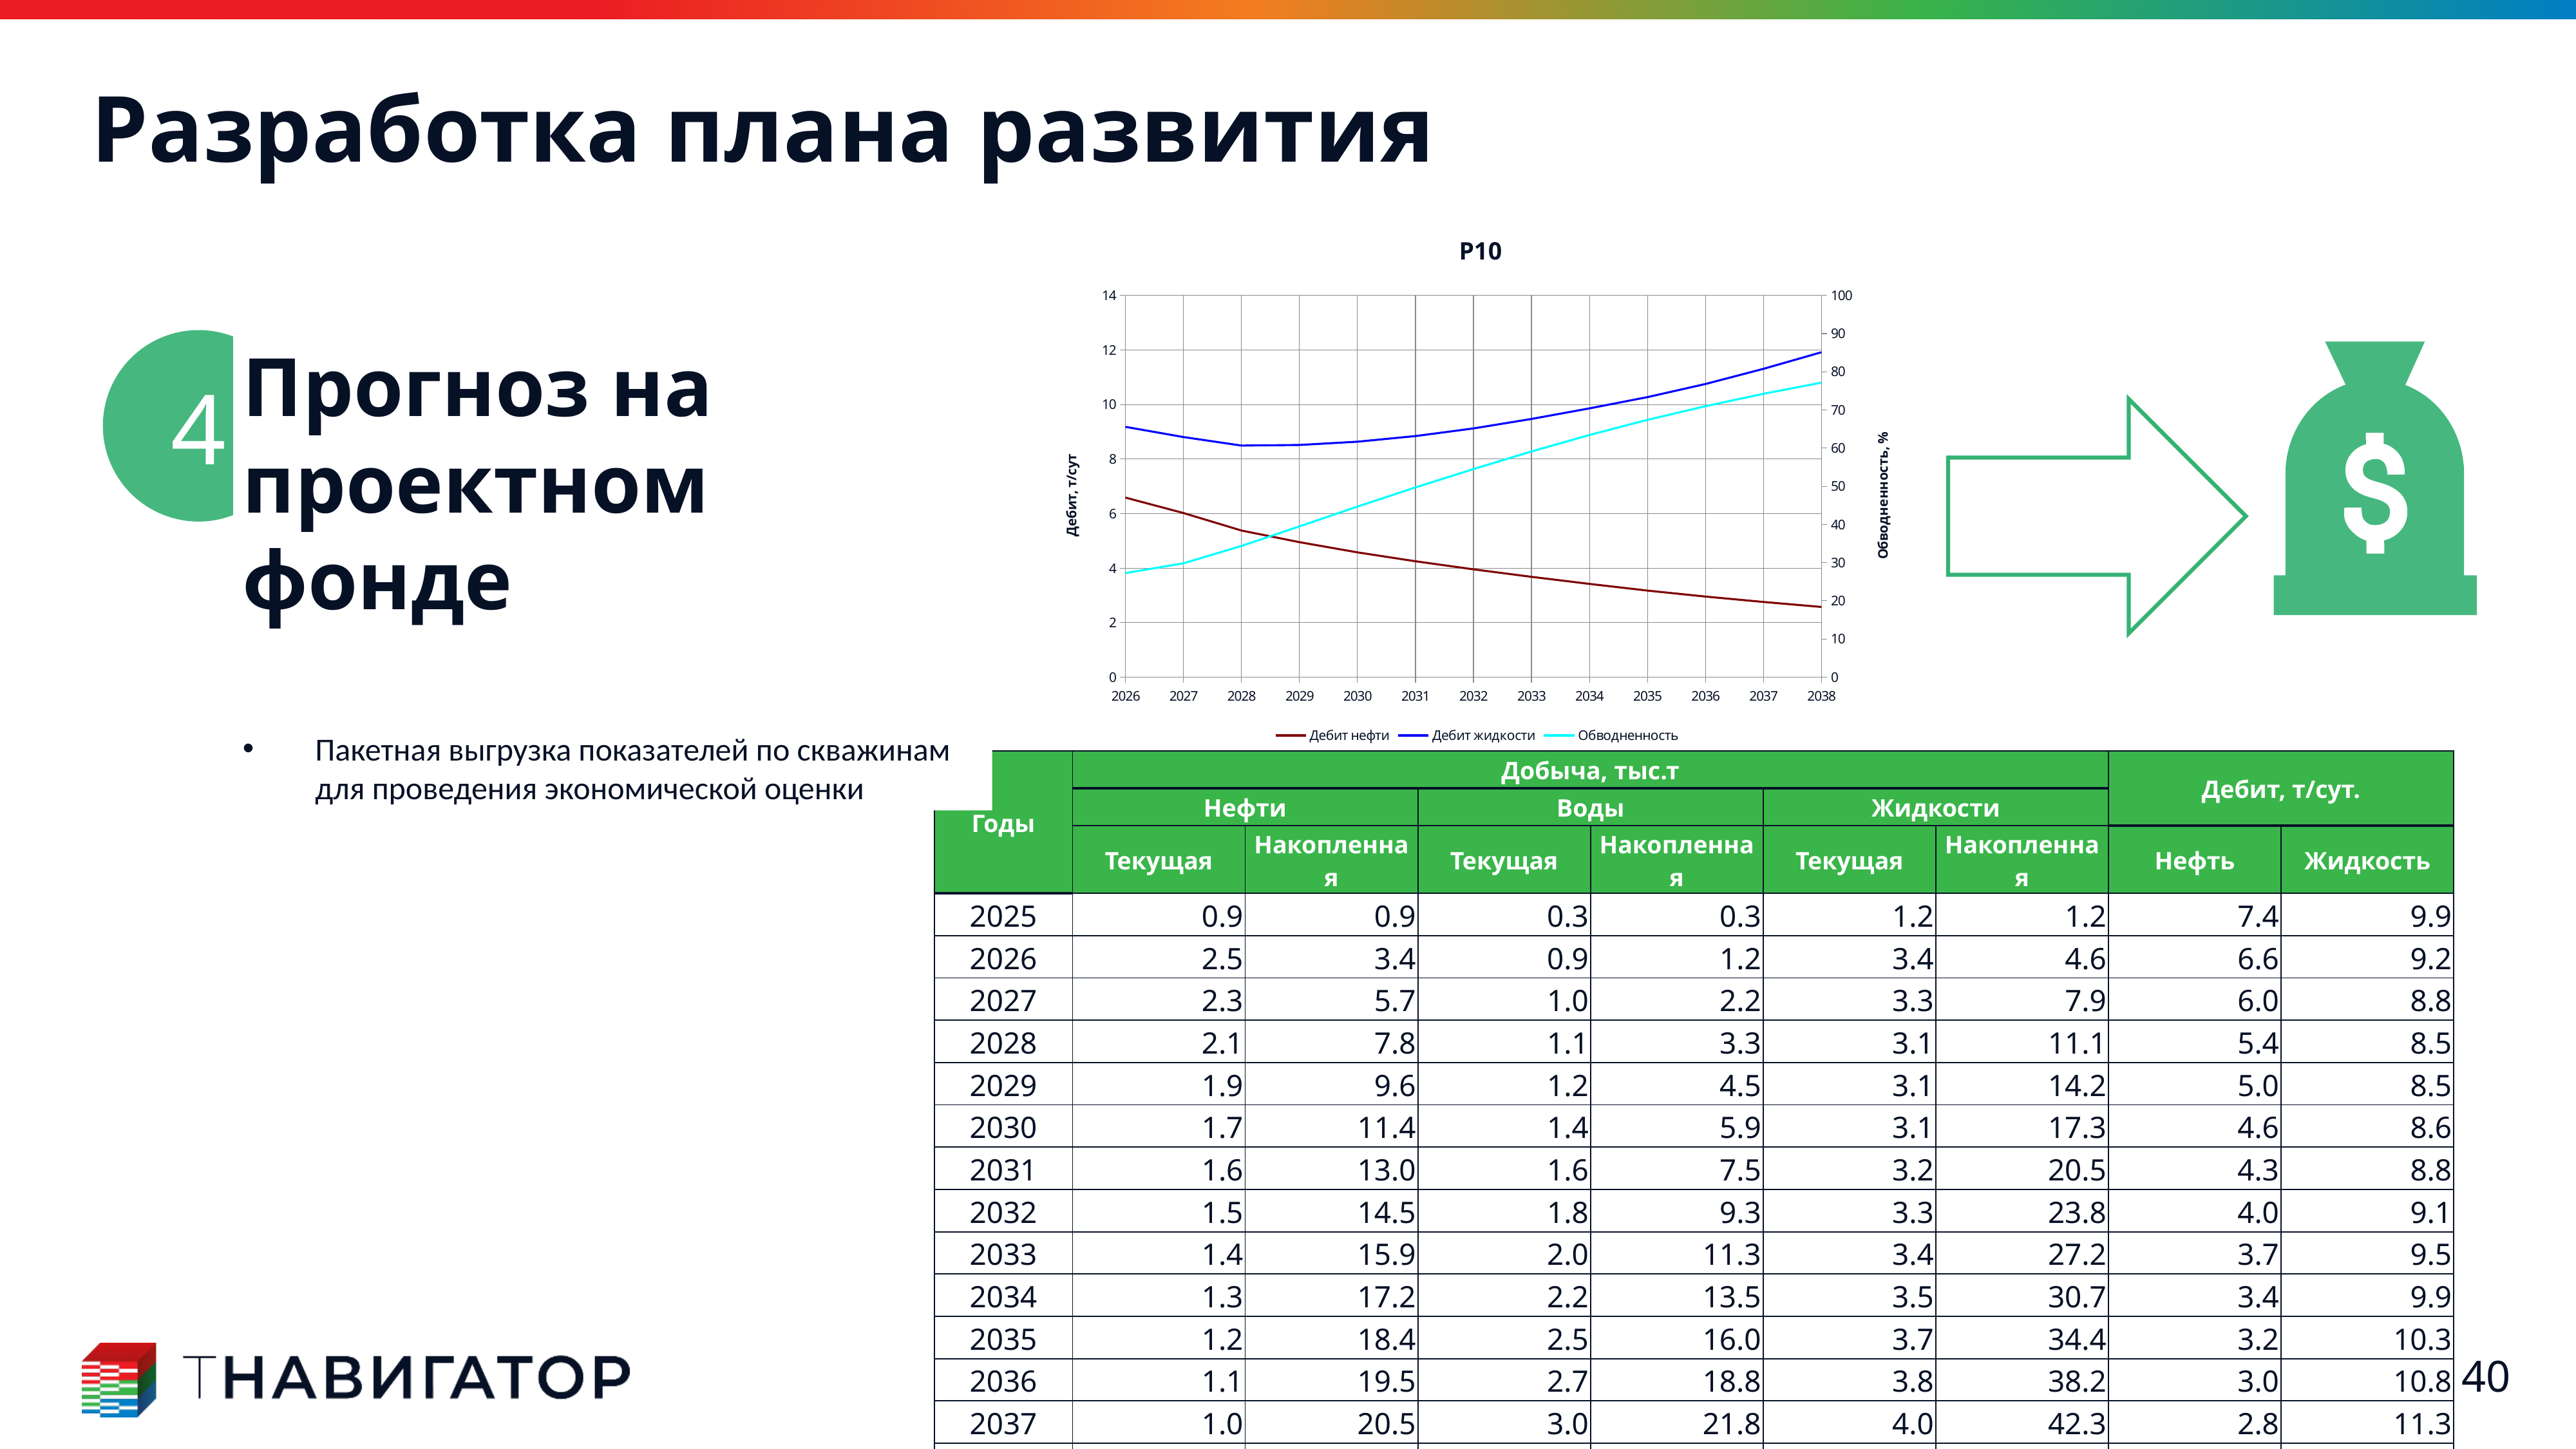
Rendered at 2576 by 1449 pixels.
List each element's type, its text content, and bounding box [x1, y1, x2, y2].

table_cell 4.2 [1764, 1444, 1935, 1449]
table_cell 8.6 [2282, 1105, 2453, 1146]
table_cell 10.8 [2282, 1359, 2453, 1400]
table_cell 7.8 [1245, 1021, 1417, 1062]
table_cell 34.4 [1937, 1317, 2108, 1358]
table_cell 3.3 [1419, 1444, 1590, 1449]
table_cell 1.4 [1419, 1105, 1590, 1146]
table_cell 3.4 [1764, 936, 1935, 978]
table_cell 1.0 [1073, 1444, 1245, 1449]
table_header Добыча, тыс.т [1073, 752, 2108, 787]
table_cell 6.6 [2109, 936, 2280, 978]
table_cell 2035 [935, 1317, 1072, 1358]
table_cell 4.3 [2109, 1148, 2280, 1189]
table_cell 3.1 [1764, 1021, 1935, 1062]
table_cell 4.6 [2109, 1105, 2280, 1146]
table_cell 4.0 [2109, 1190, 2280, 1231]
table_cell 2038 [935, 1444, 1072, 1449]
table_cell Воды [1419, 790, 1763, 825]
table_cell 3.4 [2109, 1274, 2280, 1316]
table_cell 1.2 [1073, 1317, 1245, 1358]
table_cell 2.1 [1073, 1021, 1245, 1062]
table_cell 2036 [935, 1359, 1072, 1400]
table_cell 3.0 [1419, 1401, 1590, 1443]
text_box [1947, 397, 2247, 636]
table_cell 1.2 [1591, 936, 1763, 978]
table_cell 8.8 [2282, 1148, 2453, 1189]
table_cell 18.4 [1245, 1317, 1417, 1358]
table_cell 2032 [935, 1190, 1072, 1231]
table_cell 17.2 [1245, 1274, 1417, 1316]
table_cell 2.6 [2109, 1444, 2280, 1449]
table_cell 2.7 [1419, 1359, 1590, 1400]
table_cell 3.7 [1764, 1317, 1935, 1358]
table_cell 5.4 [2109, 1021, 2280, 1062]
table_cell 9.9 [2282, 894, 2453, 935]
table_cell 9.5 [2282, 1233, 2453, 1273]
table_cell 5.9 [1591, 1105, 1763, 1146]
table_cell 11.1 [1937, 1021, 2108, 1062]
table_cell 2.8 [2109, 1401, 2280, 1443]
table_cell 20.5 [1937, 1148, 2108, 1189]
picture [0, 0, 2424, 19]
table_cell 30.7 [1937, 1274, 2108, 1316]
table_cell 0.9 [1073, 894, 1245, 935]
table_cell Жидкость [2282, 827, 2453, 893]
table_cell 4.6 [1937, 936, 2108, 978]
table_cell 8.5 [2282, 1021, 2453, 1062]
table_cell 0.9 [1419, 936, 1590, 978]
table_cell 2034 [935, 1274, 1072, 1316]
chart [1041, 212, 1913, 749]
table_cell 2028 [935, 1021, 1072, 1062]
slide_number 40 [2454, 1331, 2544, 1426]
table_cell 14.2 [1937, 1063, 2108, 1104]
text_box [2273, 341, 2478, 616]
table_cell 3.3 [1764, 978, 1935, 1019]
table_cell 10.3 [2282, 1317, 2453, 1358]
text_box Прогноз на проектном фонде Пакетная выгрузка показателей по скважинам для проведения экономической оценки [233, 330, 992, 811]
table_cell 2027 [935, 978, 1072, 1019]
table_cell 7.5 [1591, 1148, 1763, 1189]
table_cell Жидкости [1764, 790, 2108, 825]
table_header Годы [935, 752, 1072, 892]
table_cell 1.2 [1419, 1063, 1590, 1104]
table_cell 1.6 [1073, 1148, 1245, 1189]
table_cell 3.7 [2109, 1233, 2280, 1273]
table_cell 3.3 [1591, 1021, 1763, 1062]
table_cell 14.5 [1245, 1190, 1417, 1231]
table_cell 8.8 [2282, 978, 2453, 1019]
table_cell 2.2 [1591, 978, 1763, 1019]
text_box 4 [102, 330, 233, 522]
table_cell 3.1 [1764, 1063, 1935, 1104]
table_cell 1.6 [1419, 1148, 1590, 1189]
table_cell 19.5 [1245, 1359, 1417, 1400]
table_cell 3.8 [1764, 1359, 1935, 1400]
table_cell 1.1 [1073, 1359, 1245, 1400]
table_cell 3.0 [2109, 1359, 2280, 1400]
table_cell 1.7 [1073, 1105, 1245, 1146]
table_cell 2.2 [1419, 1274, 1590, 1316]
picture [2571, 0, 2576, 19]
table_cell 1.9 [1073, 1063, 1245, 1104]
table_cell 15.9 [1245, 1233, 1417, 1273]
table_cell 3.3 [1764, 1190, 1935, 1231]
table_cell 46.5 [1937, 1444, 2108, 1449]
table_cell 23.8 [1937, 1190, 2108, 1231]
table_cell 1.0 [1073, 1401, 1245, 1443]
table_cell 38.2 [1937, 1359, 2108, 1400]
table_cell 11.3 [1591, 1233, 1763, 1273]
table_cell 2026 [935, 936, 1072, 978]
table_cell 2.3 [1073, 978, 1245, 1019]
table_cell 0.3 [1419, 894, 1590, 935]
table_cell Накопленная [1591, 826, 1763, 893]
table_cell 13.0 [1245, 1148, 1417, 1189]
table_cell 1.5 [1073, 1190, 1245, 1231]
table_cell 2.5 [1419, 1317, 1590, 1358]
table_cell 1.8 [1419, 1190, 1590, 1231]
table_cell 3.4 [1764, 1233, 1935, 1273]
table_cell 13.5 [1591, 1274, 1763, 1316]
table_cell 2031 [935, 1148, 1072, 1189]
table_cell 9.6 [1245, 1063, 1417, 1104]
table_cell 8.5 [2282, 1063, 2453, 1104]
table_cell 2029 [935, 1063, 1072, 1104]
table_cell 4.5 [1591, 1063, 1763, 1104]
table_cell 11.4 [1245, 1105, 1417, 1146]
table_cell Нефти [1073, 790, 1417, 825]
table_cell Накопленная [1937, 826, 2108, 893]
table_cell 2033 [935, 1233, 1072, 1273]
table_cell 3.2 [1764, 1148, 1935, 1189]
table_cell 11.9 [2282, 1444, 2453, 1449]
table_cell Текущая [1764, 826, 1935, 893]
title Разработка плана развития [86, 77, 2494, 188]
table_cell 3.2 [2109, 1317, 2280, 1358]
table_cell 21.5 [1245, 1444, 1417, 1449]
table_cell 9.1 [2282, 1190, 2453, 1231]
table_cell 27.2 [1937, 1233, 2108, 1273]
picture [82, 1343, 630, 1417]
table_cell 2025 [935, 895, 1072, 935]
table_cell 5.7 [1245, 978, 1417, 1019]
table_cell 4.0 [1764, 1401, 1935, 1443]
table_cell 2030 [935, 1105, 1072, 1146]
table_cell 17.3 [1937, 1105, 2108, 1146]
table_cell 1.2 [1937, 894, 2108, 935]
table_cell 1.1 [1419, 1021, 1590, 1062]
table_cell 2037 [935, 1401, 1072, 1443]
table_cell 18.8 [1591, 1359, 1763, 1400]
table_cell 0.3 [1591, 894, 1763, 935]
table_cell Текущая [1073, 826, 1245, 893]
table_cell 9.9 [2282, 1274, 2453, 1316]
table_cell 9.3 [1591, 1190, 1763, 1231]
table_cell 21.8 [1591, 1401, 1763, 1443]
table_cell 2.0 [1419, 1233, 1590, 1273]
table_cell 7.4 [2109, 894, 2280, 935]
table_cell 1.0 [1419, 978, 1590, 1019]
table_cell 20.5 [1245, 1401, 1417, 1443]
table_cell 42.3 [1937, 1401, 2108, 1443]
table_cell 7.9 [1937, 978, 2108, 1019]
table_cell 2.5 [1073, 936, 1245, 978]
table_header Дебит, т/сут. [2109, 752, 2453, 824]
table_cell Нефть [2109, 827, 2280, 893]
table_cell 16.0 [1591, 1317, 1763, 1358]
table_cell 6.0 [2109, 978, 2280, 1019]
table_cell Накопленная [1245, 826, 1417, 893]
table_cell 11.3 [2282, 1401, 2453, 1443]
table_cell 3.4 [1245, 936, 1417, 978]
table_cell 1.4 [1073, 1233, 1245, 1273]
table_cell 3.1 [1764, 1105, 1935, 1146]
table_cell 1.2 [1764, 894, 1935, 935]
table_cell 5.0 [2109, 1063, 2280, 1104]
table_cell 1.3 [1073, 1274, 1245, 1316]
table_cell 25.0 [1591, 1444, 1763, 1449]
table_cell 9.2 [2282, 936, 2453, 978]
table_cell Текущая [1419, 826, 1590, 893]
table_cell 0.9 [1245, 894, 1417, 935]
table_cell 3.5 [1764, 1274, 1935, 1316]
